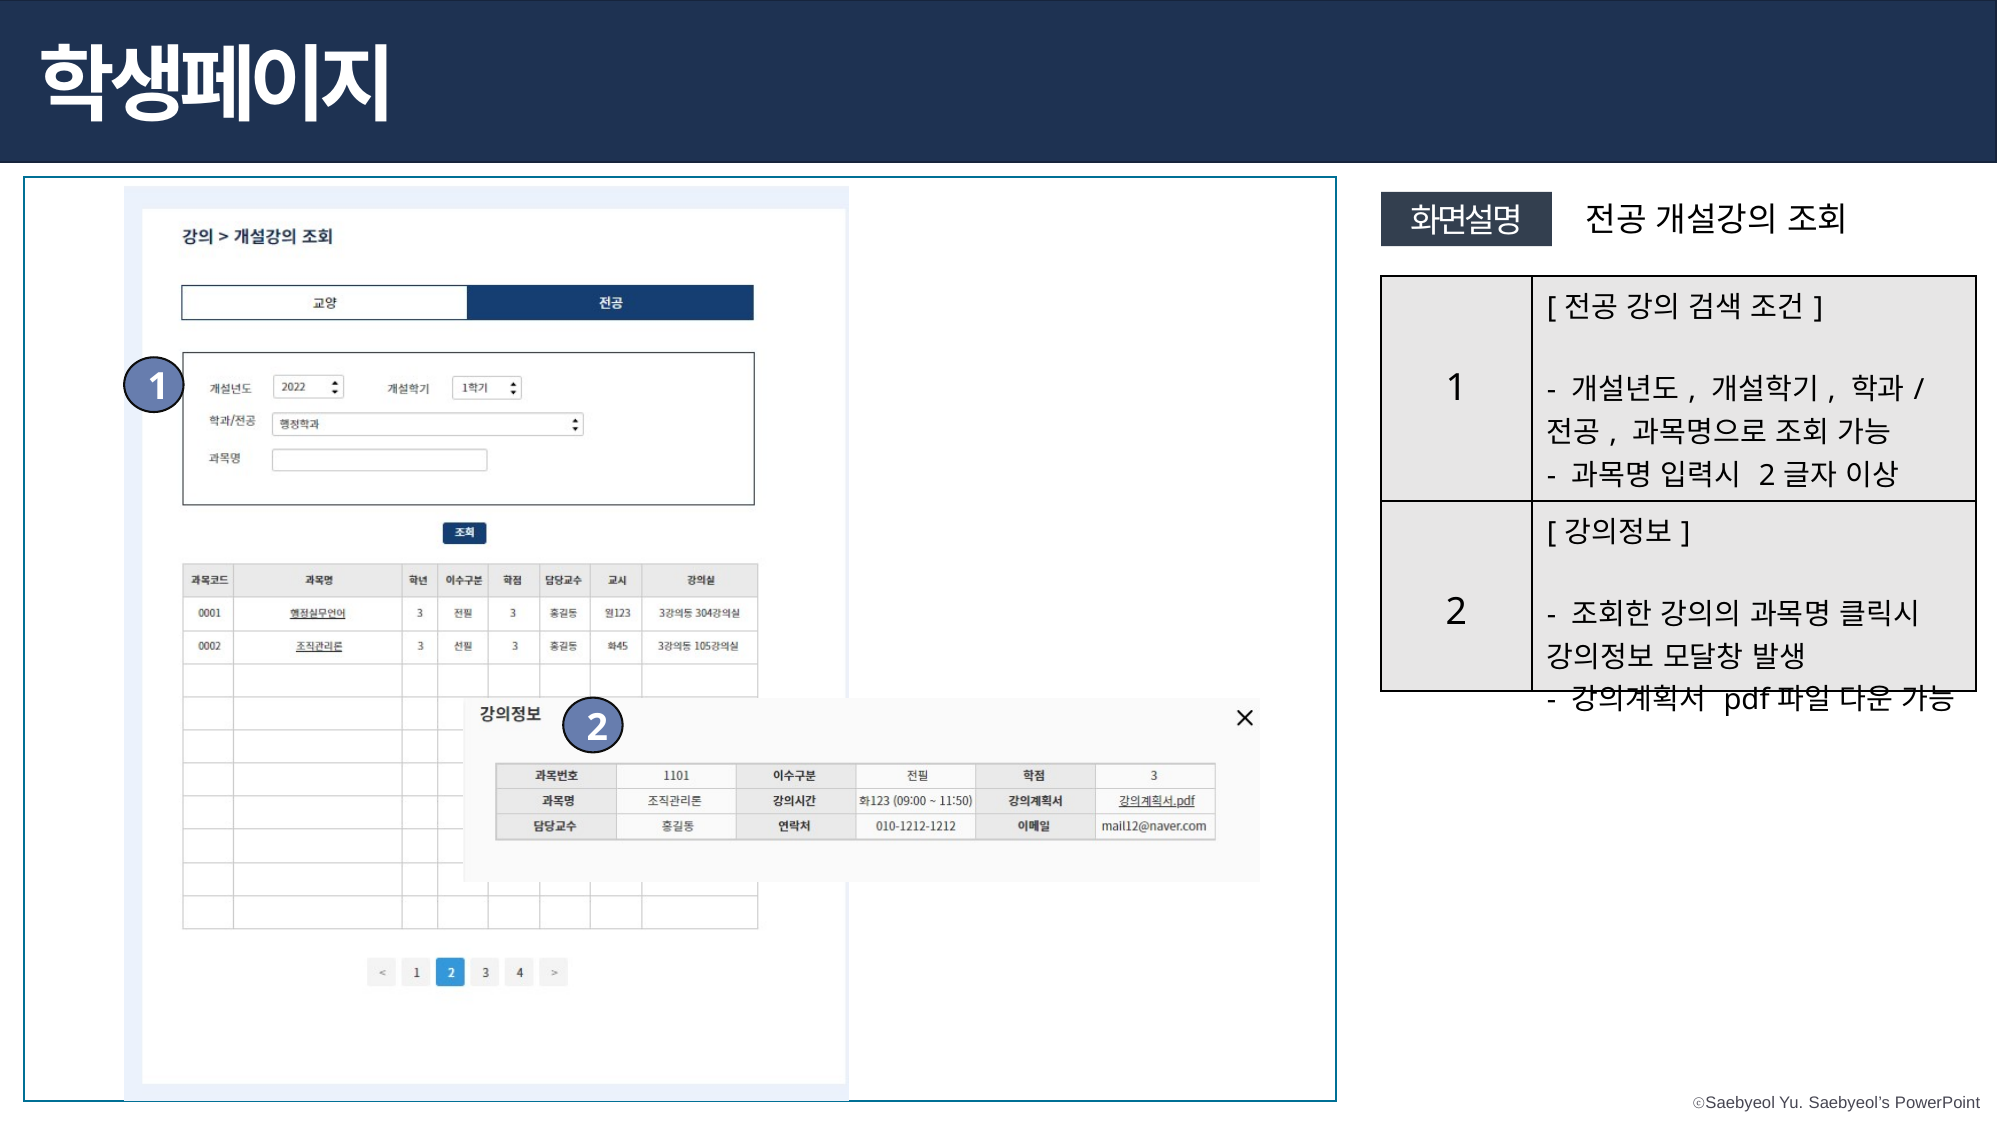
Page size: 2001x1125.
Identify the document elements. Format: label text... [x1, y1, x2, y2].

text_box 전공 개설강의 조회 [1524, 191, 1910, 246]
table_header 1 [1382, 277, 1531, 500]
text_box 학생페이지 [24, 23, 448, 139]
picture [124, 185, 1260, 1100]
table_header [전공 강의 검색 조건] - 개설년도, 개설학기, 학과/전공, 과목명으로 조회 가능 - 과목명 입력시 2글자 이상 입력 필수 [1533, 277, 1975, 500]
text_box [0, 0, 1997, 163]
text_box [23, 176, 1337, 1102]
table_cell [강의정보] - 조회한 강의의 과목명 클릭시 강의정보 모달창 발생 - 강의계획서 pdf파일 다운 가능 [1533, 502, 1975, 690]
table_cell 2 [1382, 502, 1531, 690]
text_box 화면설명 [1380, 191, 1553, 247]
